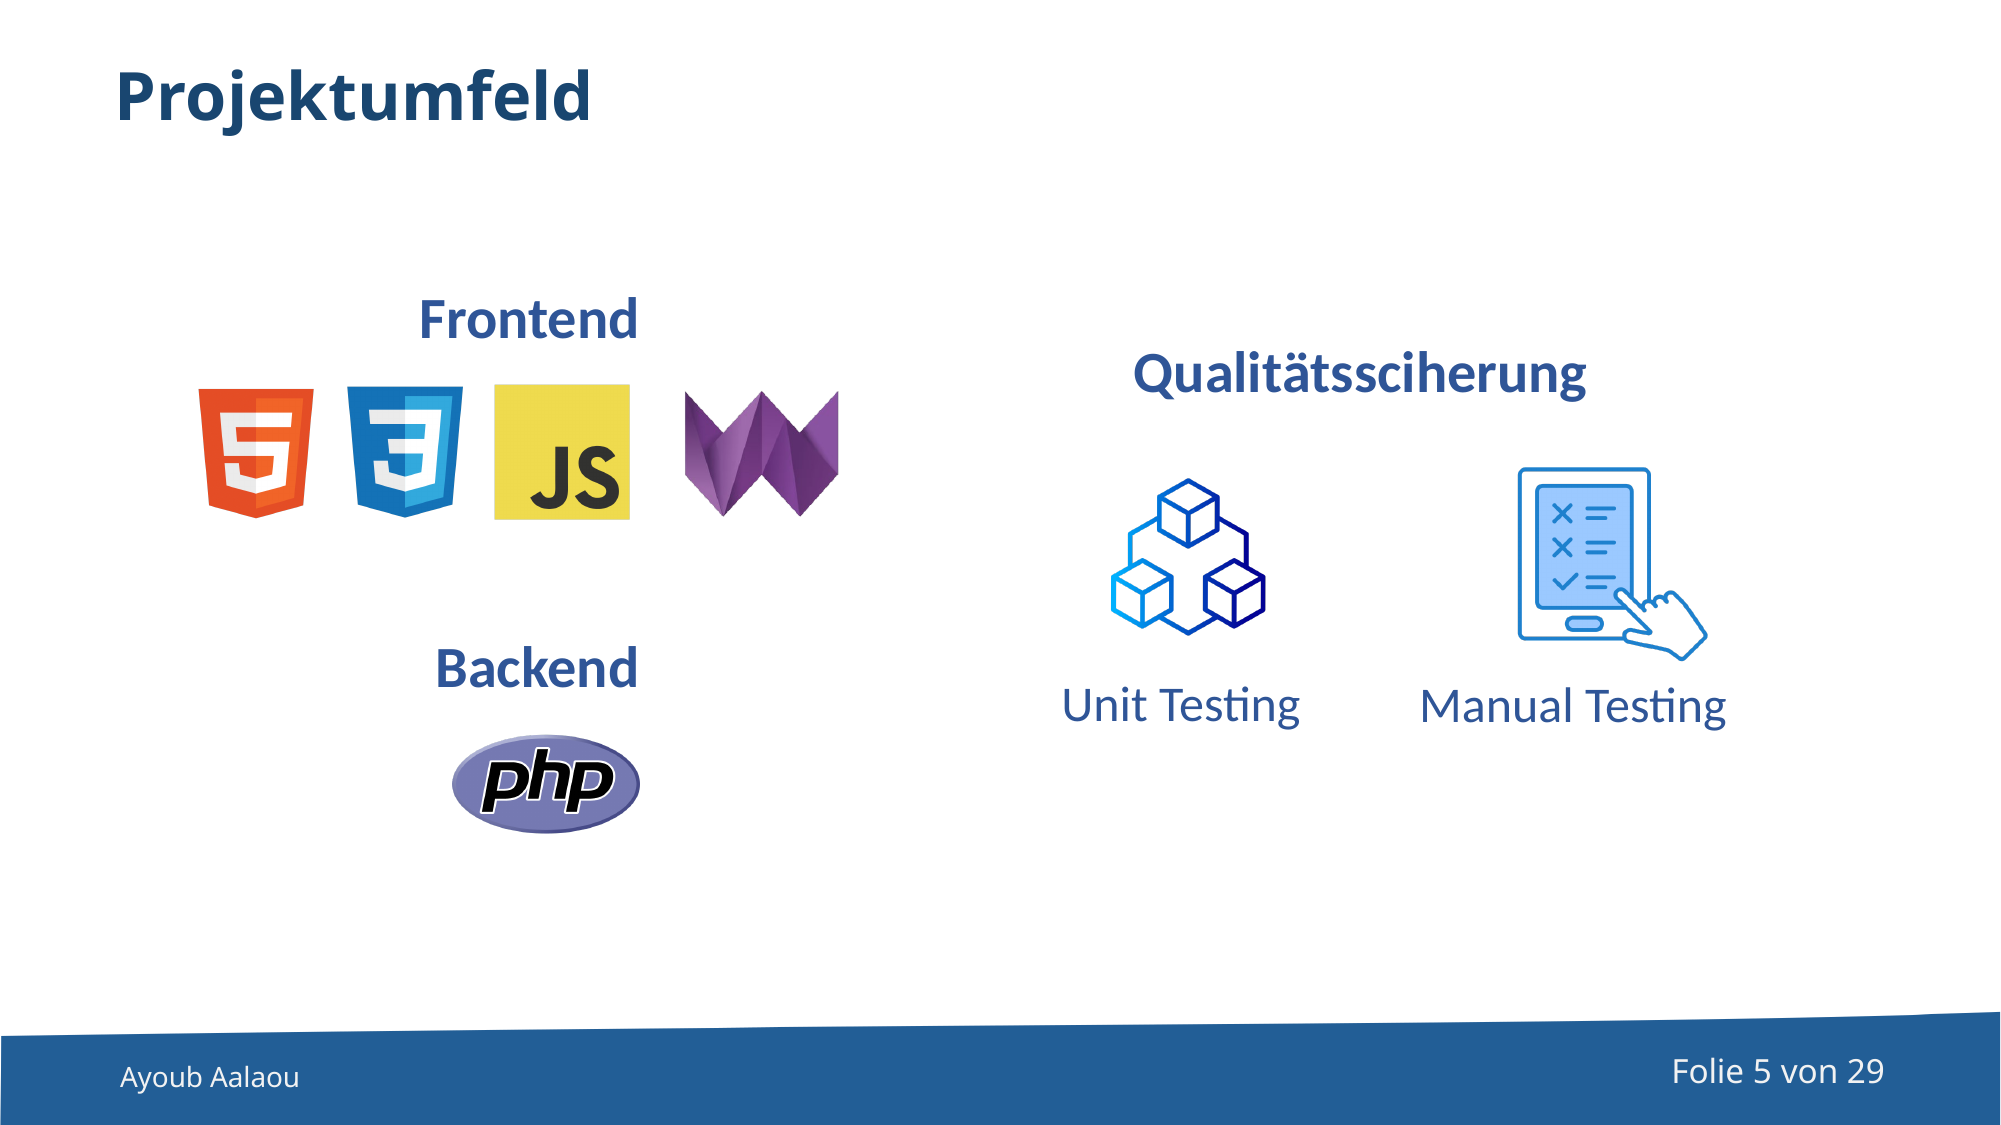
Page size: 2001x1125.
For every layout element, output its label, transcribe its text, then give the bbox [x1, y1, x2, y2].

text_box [1046, 326, 1821, 744]
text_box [189, 272, 870, 535]
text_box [420, 621, 704, 879]
picture [0, 0, 2001, 1125]
title Projektumfeld [99, 0, 1900, 188]
slide_number Folie 5 von 29 [1433, 1042, 1900, 1103]
